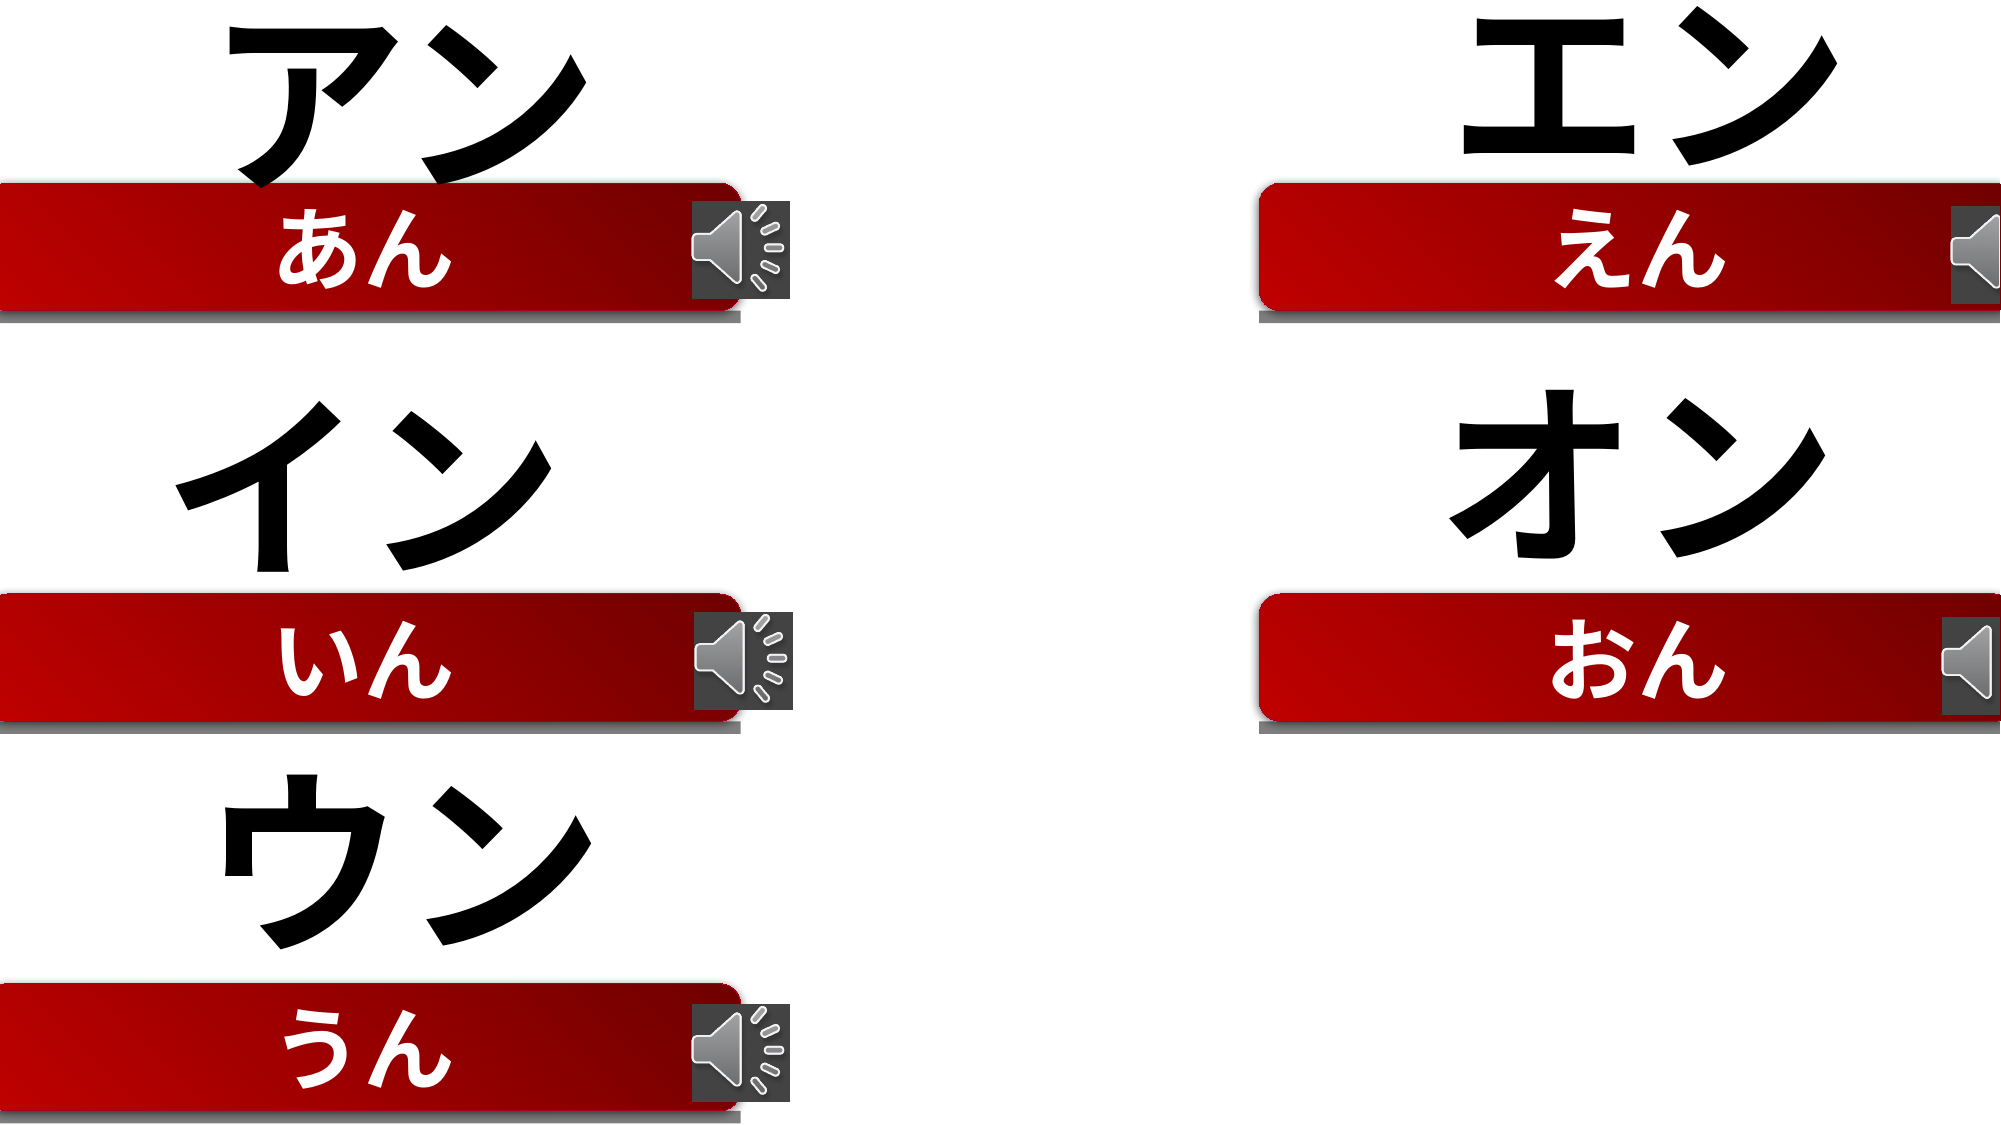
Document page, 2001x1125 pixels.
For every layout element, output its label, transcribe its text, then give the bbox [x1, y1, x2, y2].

text_box おん [1259, 593, 2000, 722]
picture [690, 200, 791, 301]
text_box オン [1393, 424, 1882, 516]
text_box [0, 1112, 741, 1124]
text_box ウン [160, 813, 648, 905]
text_box [0, 722, 741, 734]
text_box [1259, 723, 2000, 734]
picture [690, 1003, 791, 1104]
text_box うん [0, 983, 741, 1111]
picture [1940, 615, 2000, 716]
text_box アン [159, 51, 647, 143]
text_box エン [1405, 32, 1893, 124]
text_box いん [0, 593, 741, 722]
picture [1949, 204, 2000, 305]
text_box イン [119, 437, 608, 530]
text_box あん [0, 183, 741, 311]
text_box えん [1259, 183, 2000, 311]
text_box [1259, 313, 2000, 324]
text_box [0, 312, 741, 324]
picture [693, 611, 794, 711]
